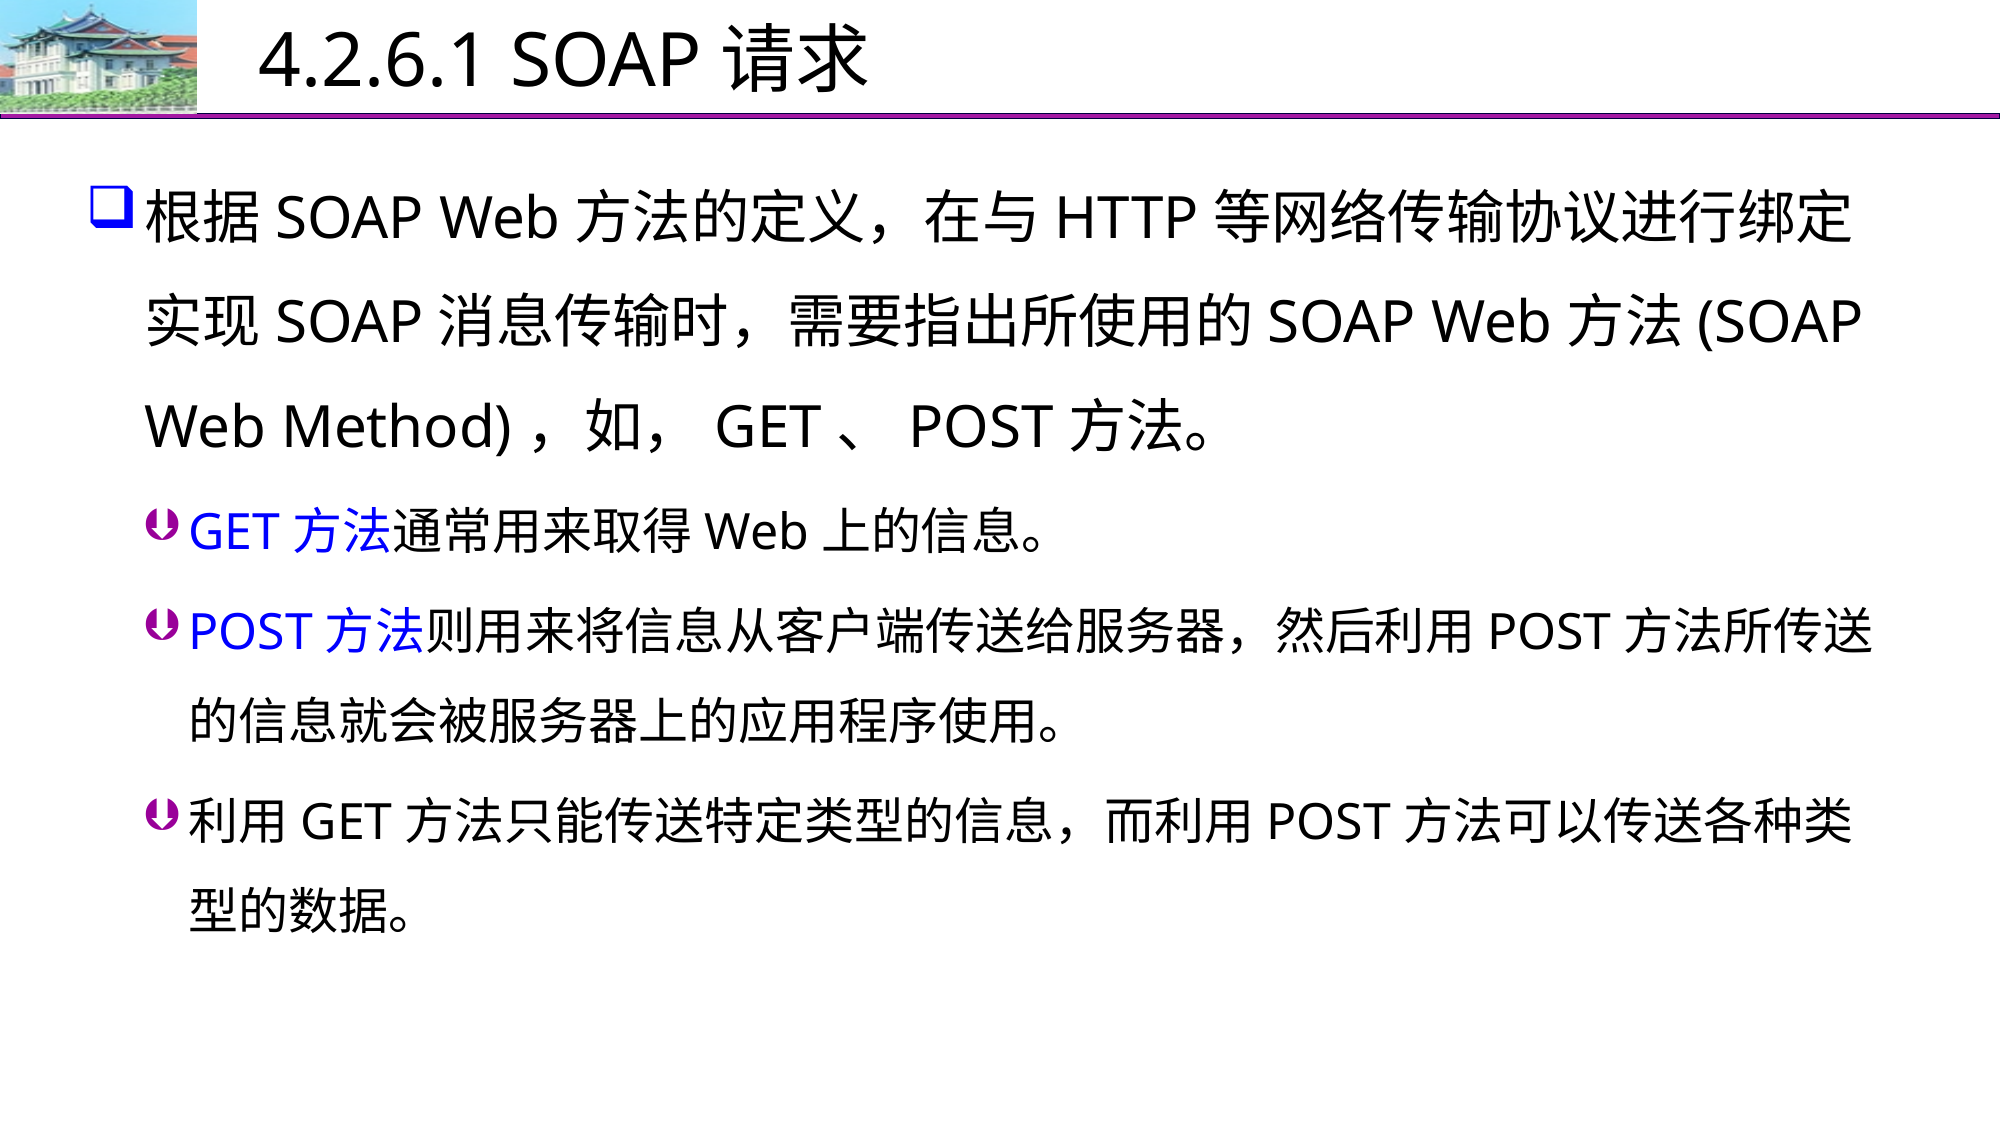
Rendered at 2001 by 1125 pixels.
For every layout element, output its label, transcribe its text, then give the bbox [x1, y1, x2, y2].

list 根据SOAP Web方法的定义，在与HTTP等网络传输协议进行绑定实现SOAP消息传输时，需要指出所使用的SOAP Web方法(SOAP Web Method)，如，GET、POST方法。 GET方法通常用来取得Web上的信息。 POST方法则用来将信息从客户端传送给服务器，然后利用POST方法所传送的信息就会被服务器上的应用程序使用。 利用GET方法只能传送特定类型的信息，而利用POST方法可以传送各种类型的数据。 [70, 137, 1900, 1035]
picture [0, 0, 197, 114]
title 4.2.6.1 SOAP请求 [244, 0, 2000, 114]
